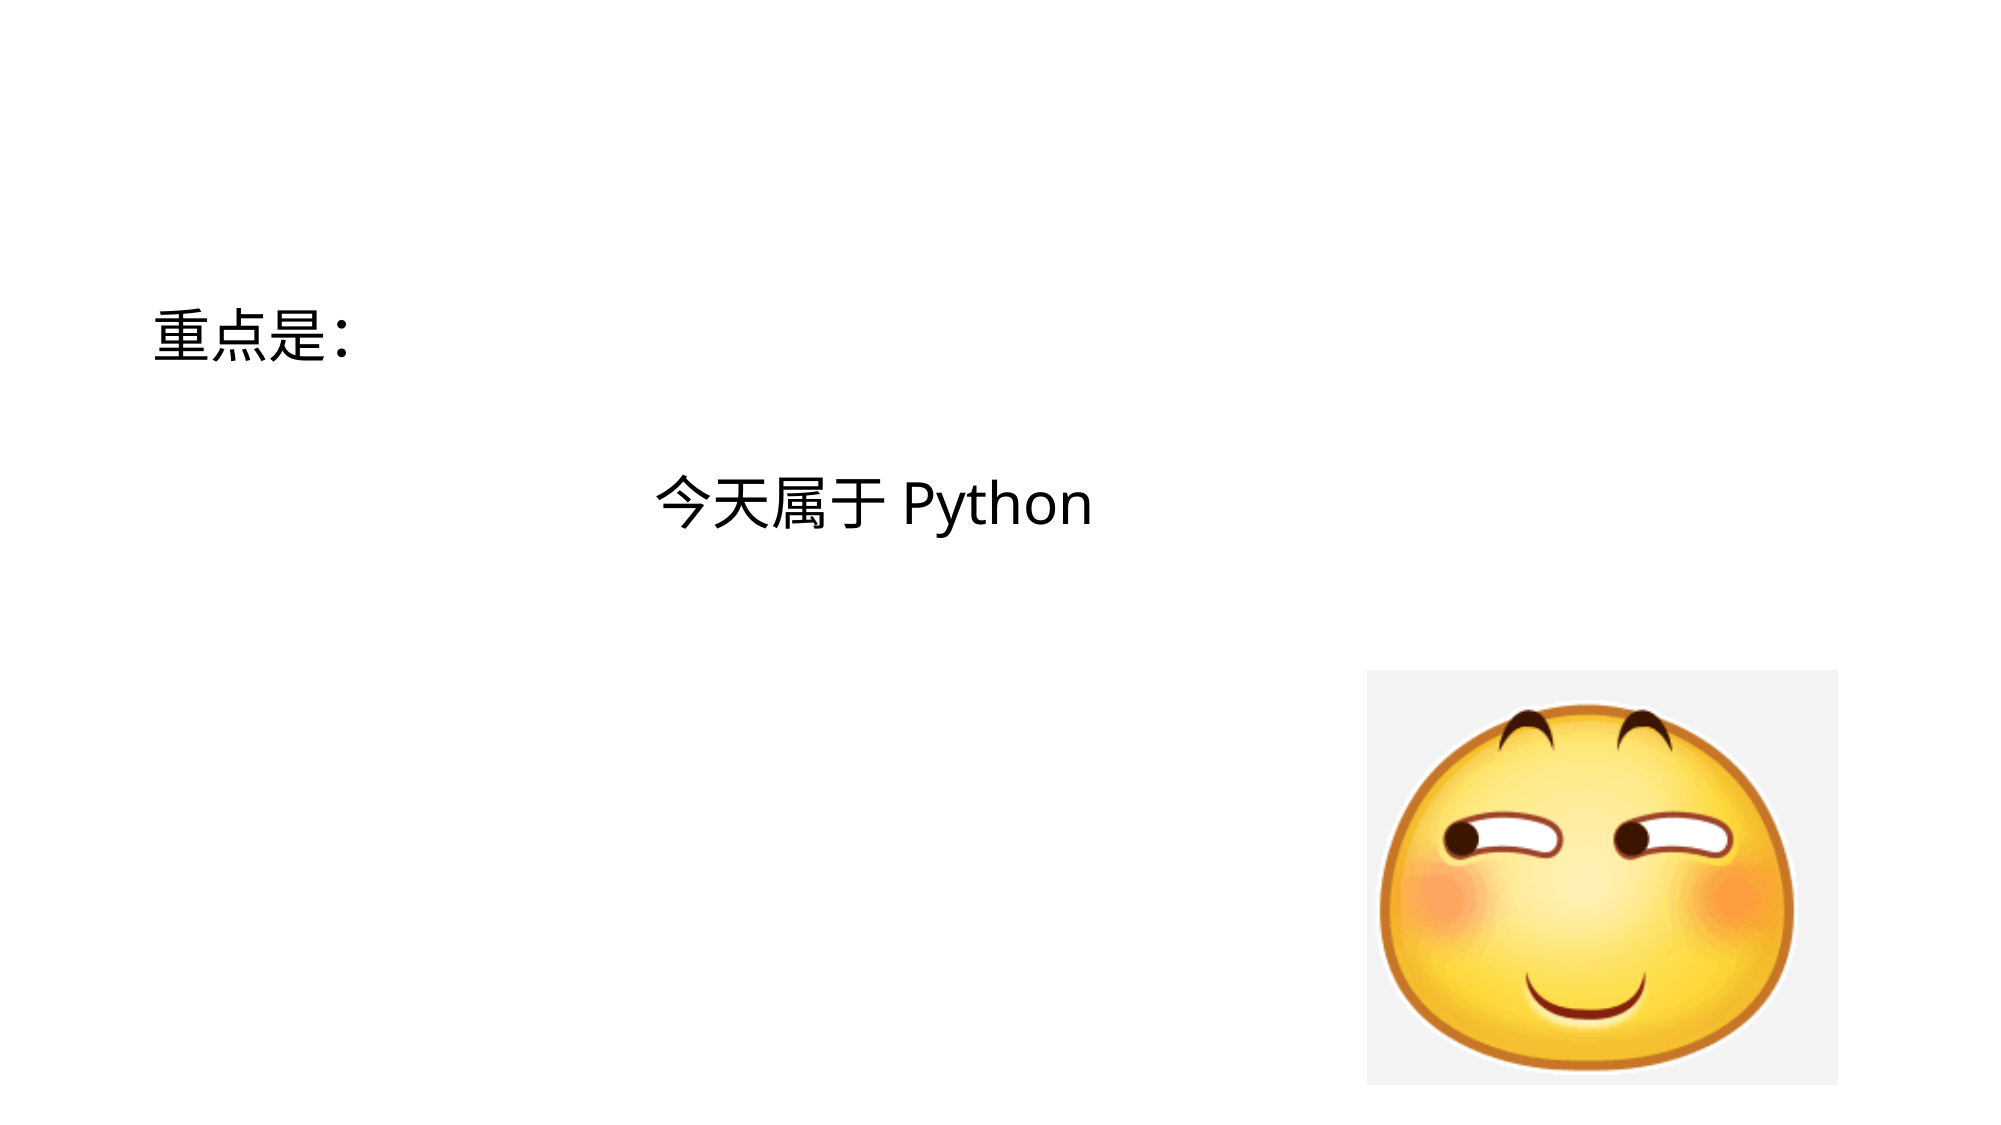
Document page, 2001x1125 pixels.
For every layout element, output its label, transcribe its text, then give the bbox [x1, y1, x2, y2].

list 重点是： 今天属于Python [137, 299, 1612, 671]
picture [1367, 670, 1838, 1085]
